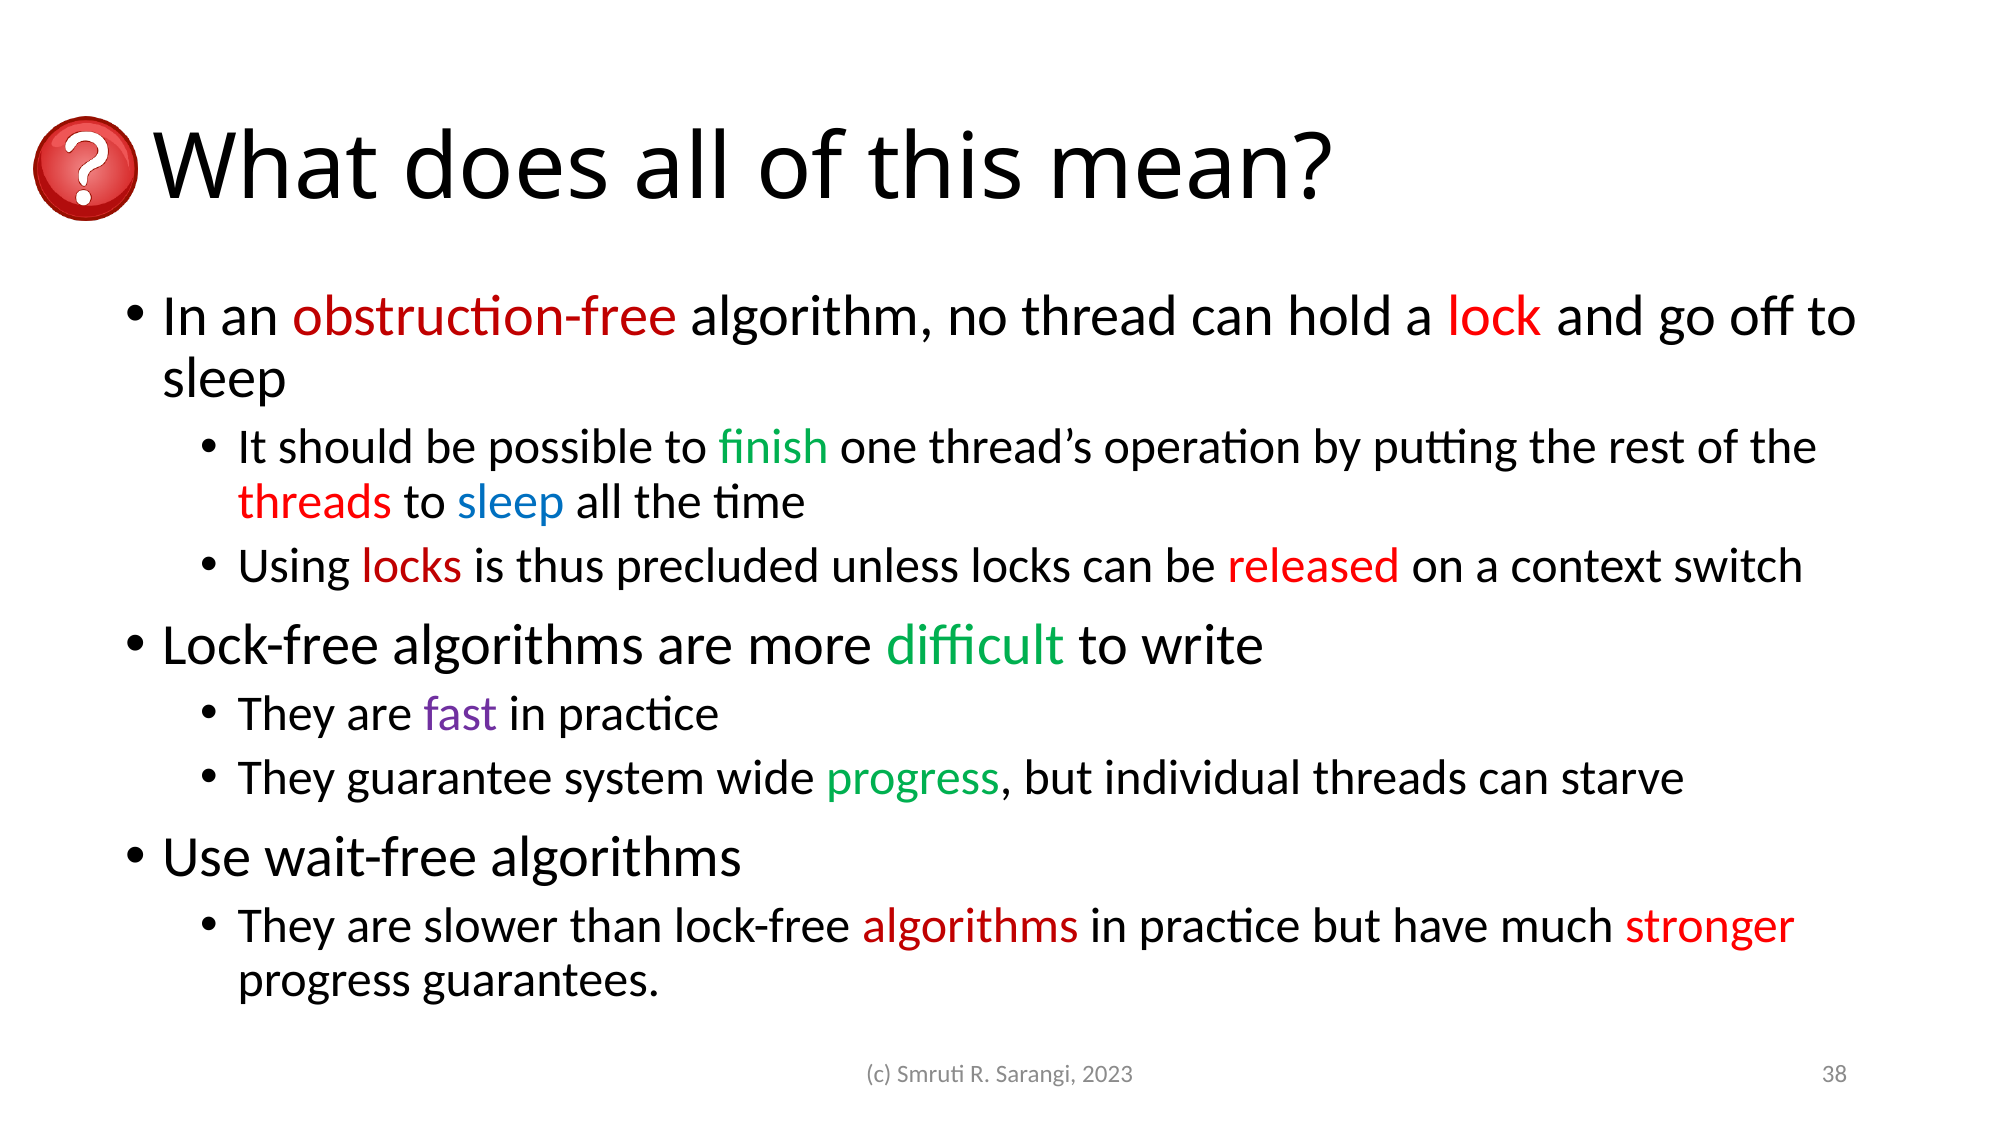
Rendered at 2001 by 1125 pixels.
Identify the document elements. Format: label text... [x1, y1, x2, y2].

slide_number 38 [1412, 1042, 1863, 1103]
title What does all of this mean? [137, 59, 1863, 277]
picture [32, 116, 138, 221]
list In an obstruction-free algorithm, no thread can hold a lock and go off to sleep It should be possible to finish one thread’s operation by putting the rest of the threads to sleep all the time Using locks is thus precluded unless locks can be released on a context switch Lock-free algorithms are more difficult to write They are fast in practice They guarantee system wide progress, but individual threads can starve Use wait-free algorithms They are slower than lock-free algorithms in practice but have much stronger progress guarantees. [110, 277, 1890, 1021]
footer (c) Smruti R. Sarangi, 2023 [662, 1042, 1338, 1103]
